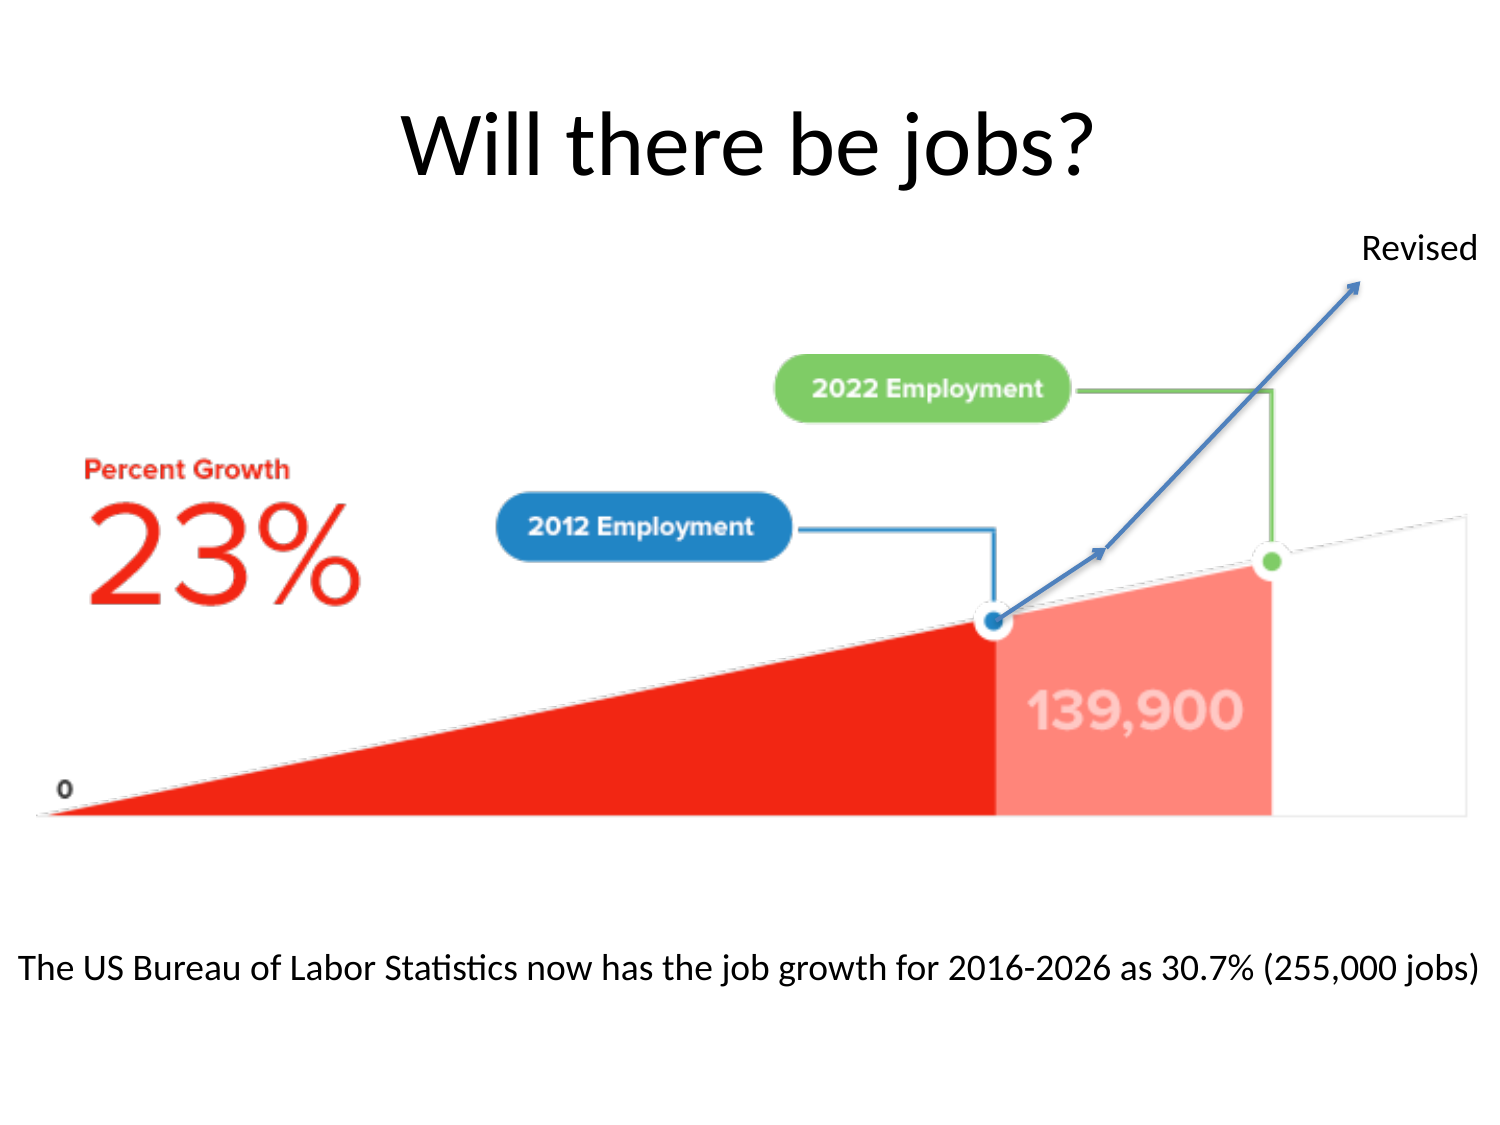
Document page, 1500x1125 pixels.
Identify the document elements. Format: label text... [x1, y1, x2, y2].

text_box The US Bureau of Labor Statistics now has the job growth for 2016-2026 as 30.7% (255,000 jobs) [3, 935, 1497, 996]
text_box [995, 547, 1107, 622]
text_box Revised [1346, 215, 1494, 276]
picture [35, 354, 1470, 820]
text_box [1105, 280, 1361, 549]
title Will there be jobs? [75, 45, 1425, 233]
